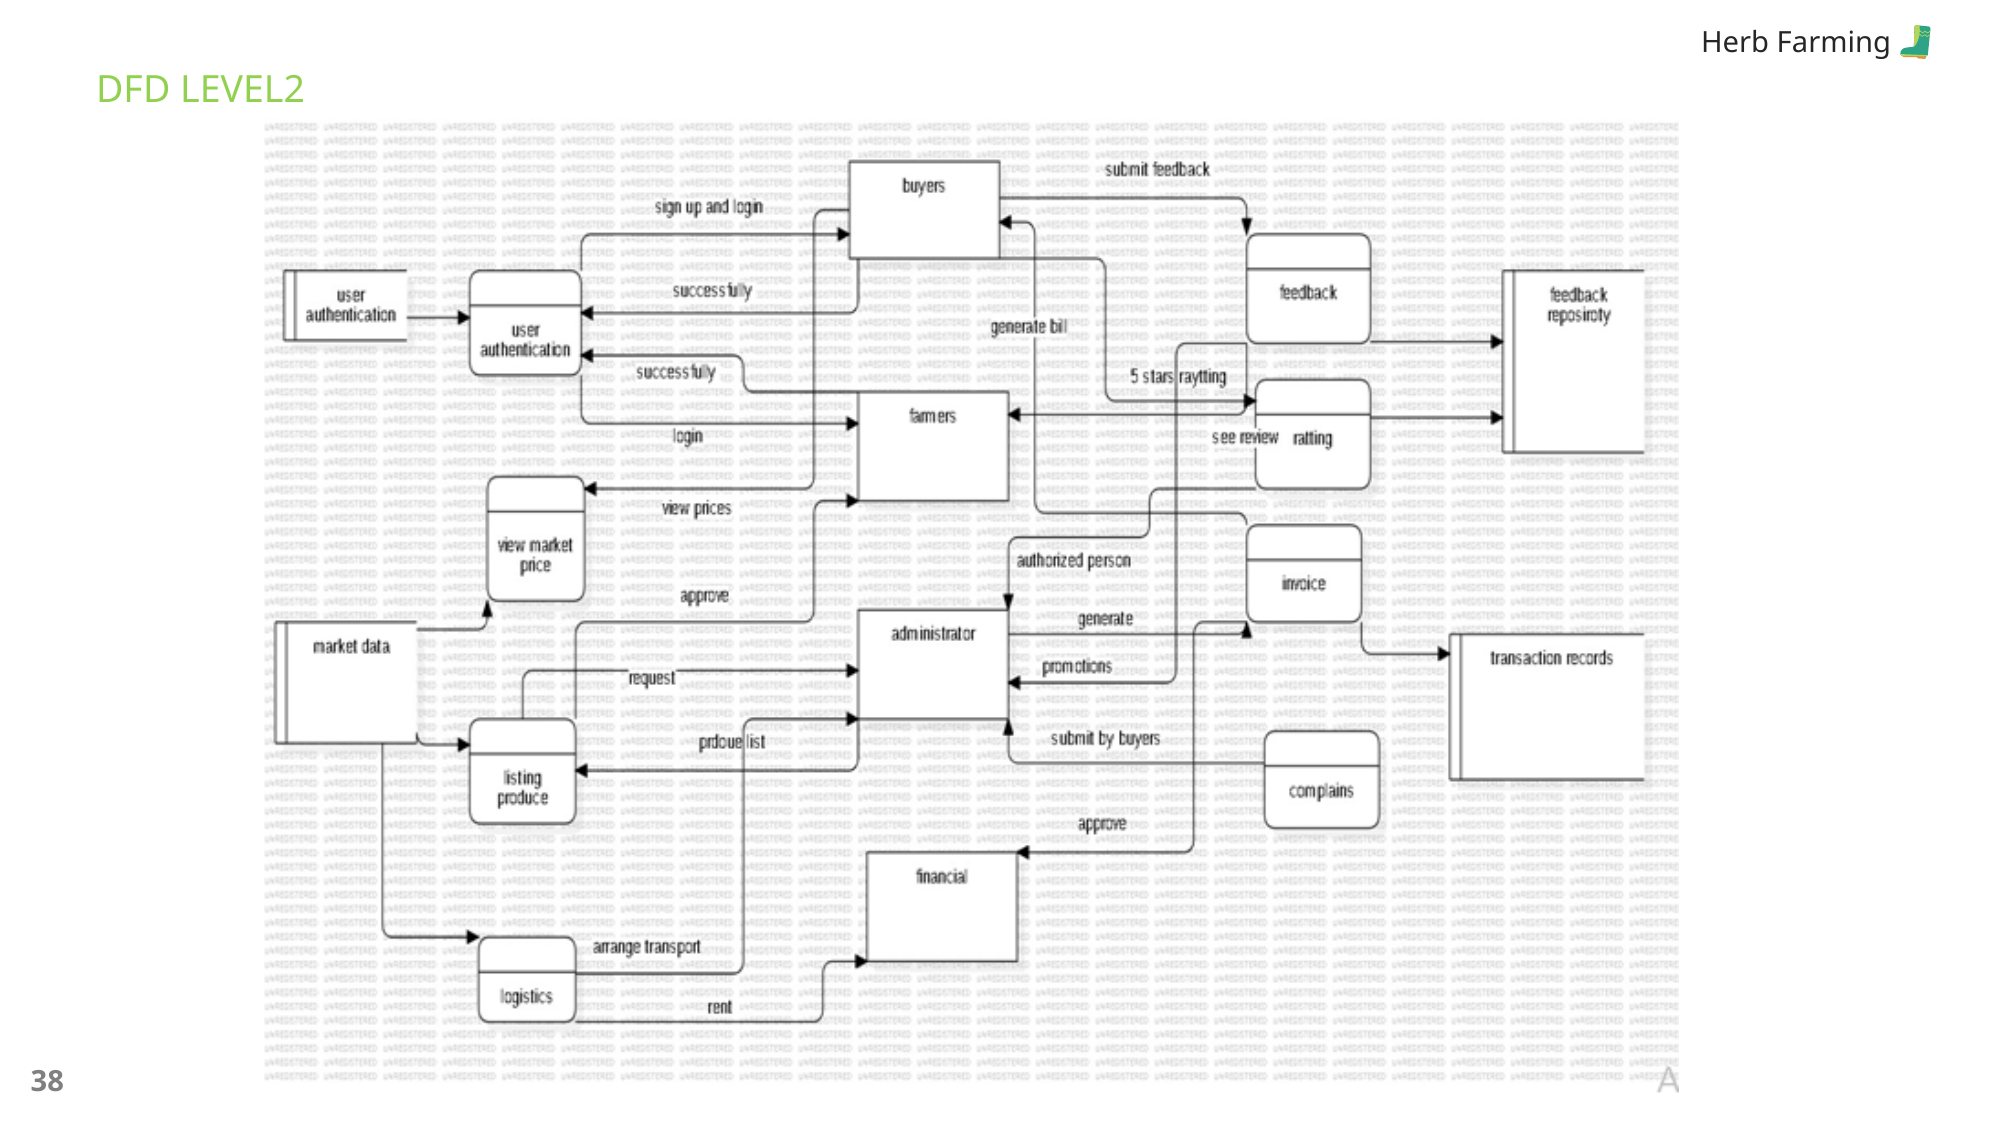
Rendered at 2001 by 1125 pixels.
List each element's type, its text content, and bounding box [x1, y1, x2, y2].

picture [252, 118, 1679, 1111]
text_box DFD LEVEL2 [81, 57, 321, 118]
